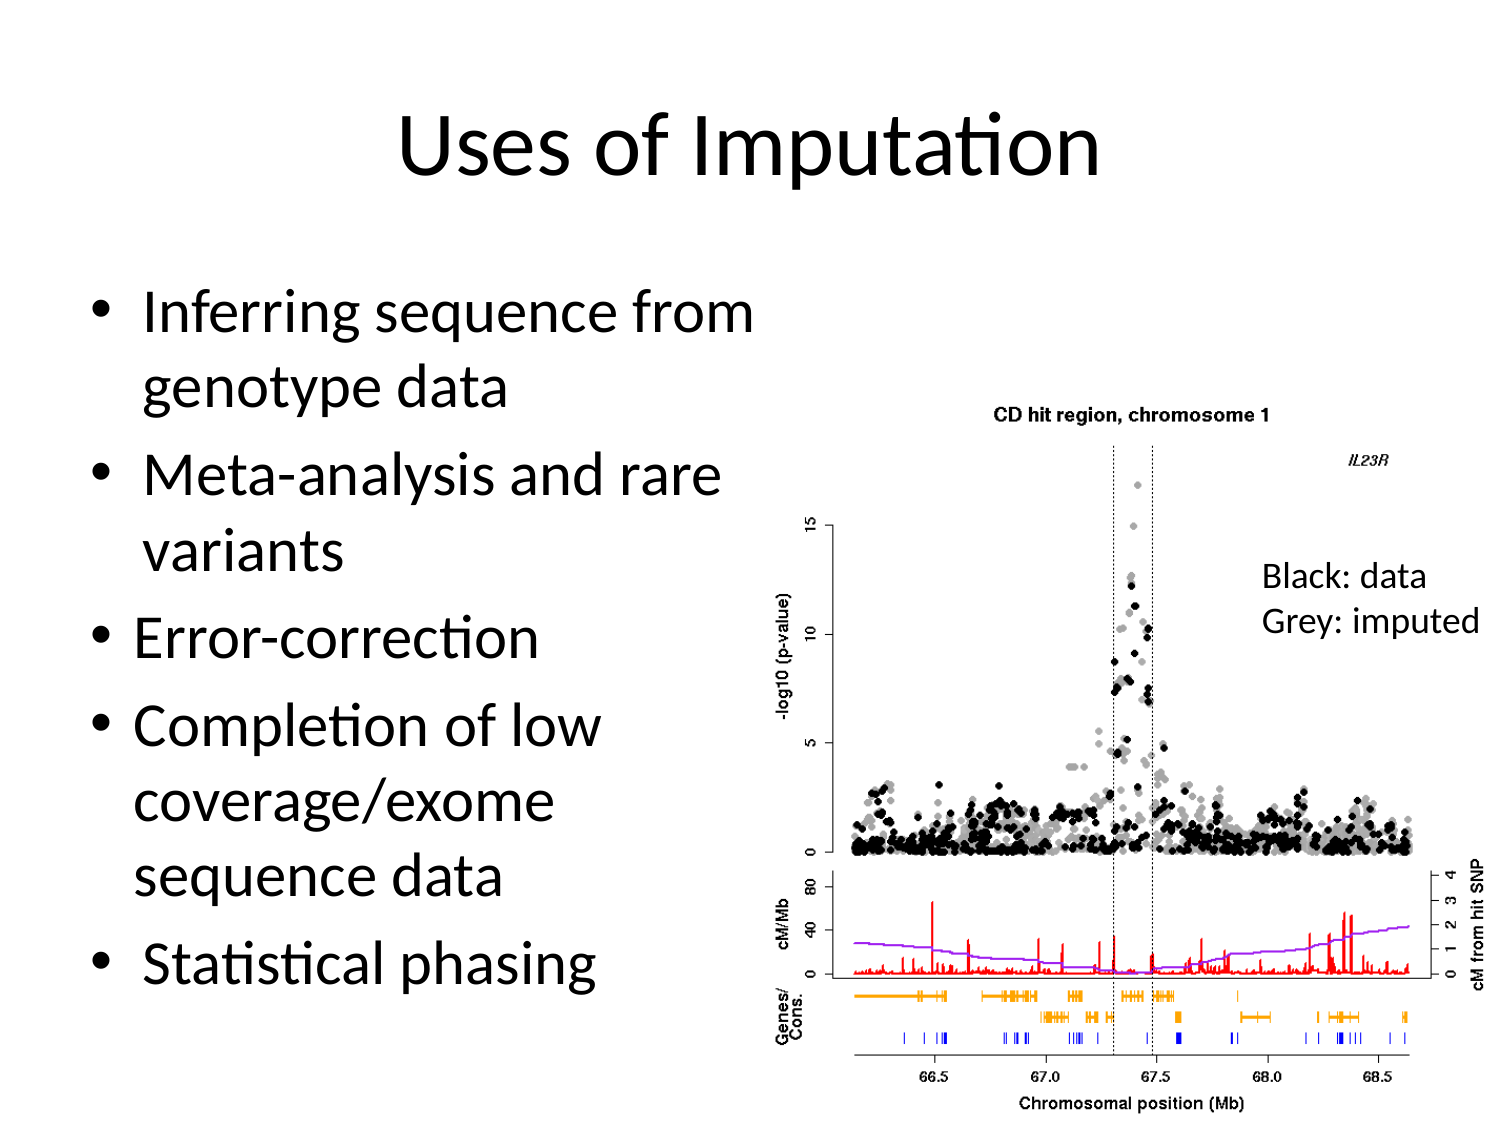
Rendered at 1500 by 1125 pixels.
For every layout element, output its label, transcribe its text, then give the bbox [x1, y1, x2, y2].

list Inferring sequence from genotype data Meta-analysis and rare variants Error-correction Completion of low coverage/exome sequence data Statistical phasing [75, 262, 822, 1005]
picture [764, 389, 1500, 1125]
title Uses of Imputation [75, 45, 1425, 233]
